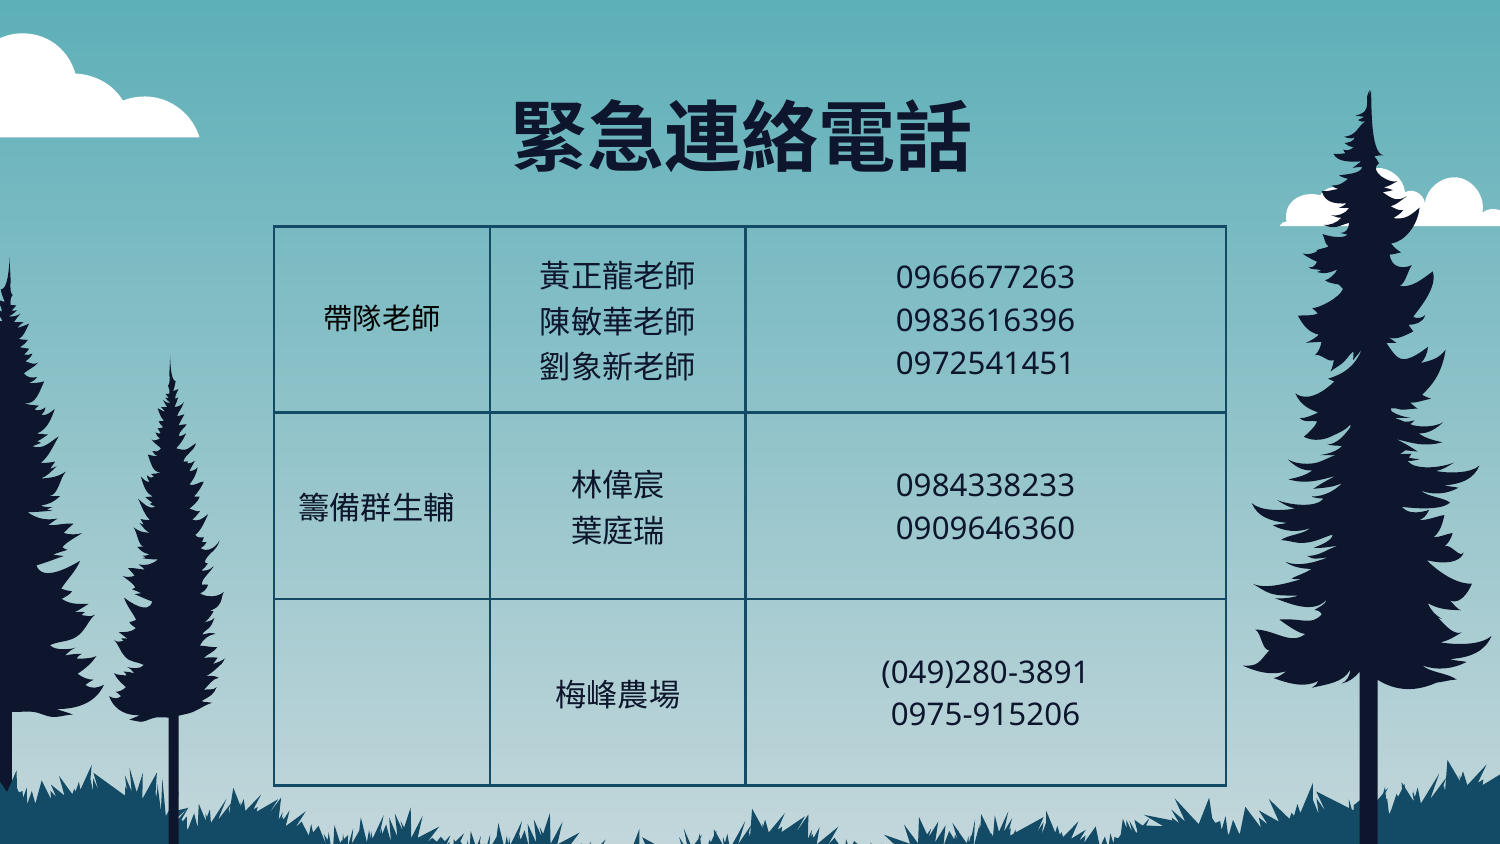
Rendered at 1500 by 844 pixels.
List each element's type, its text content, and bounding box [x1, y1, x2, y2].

table_cell 0984338233 0909646360 [747, 414, 1225, 598]
table_header 0966677263 0983616396 0972541451 [747, 228, 1225, 411]
text_box [109, 355, 226, 844]
text_box [0, 33, 116, 138]
text_box [1279, 192, 1348, 227]
table_header 黃正龍老師 陳敏華老師 劉象新老師 [491, 228, 744, 411]
text_box [1242, 90, 1492, 844]
table_cell (049)280-3891 0975-915206 [747, 600, 1225, 784]
text_box [1324, 187, 1335, 191]
table_cell 梅峰農場 [491, 600, 744, 784]
table_cell [275, 600, 489, 784]
text_box [1377, 168, 1500, 227]
table_cell 籌備群生輔 [275, 414, 489, 598]
title 緊急連絡電話 [116, 72, 1383, 167]
table_cell 林偉宸 葉庭瑞 [491, 414, 744, 598]
table_header 帶隊老師 [275, 228, 489, 411]
